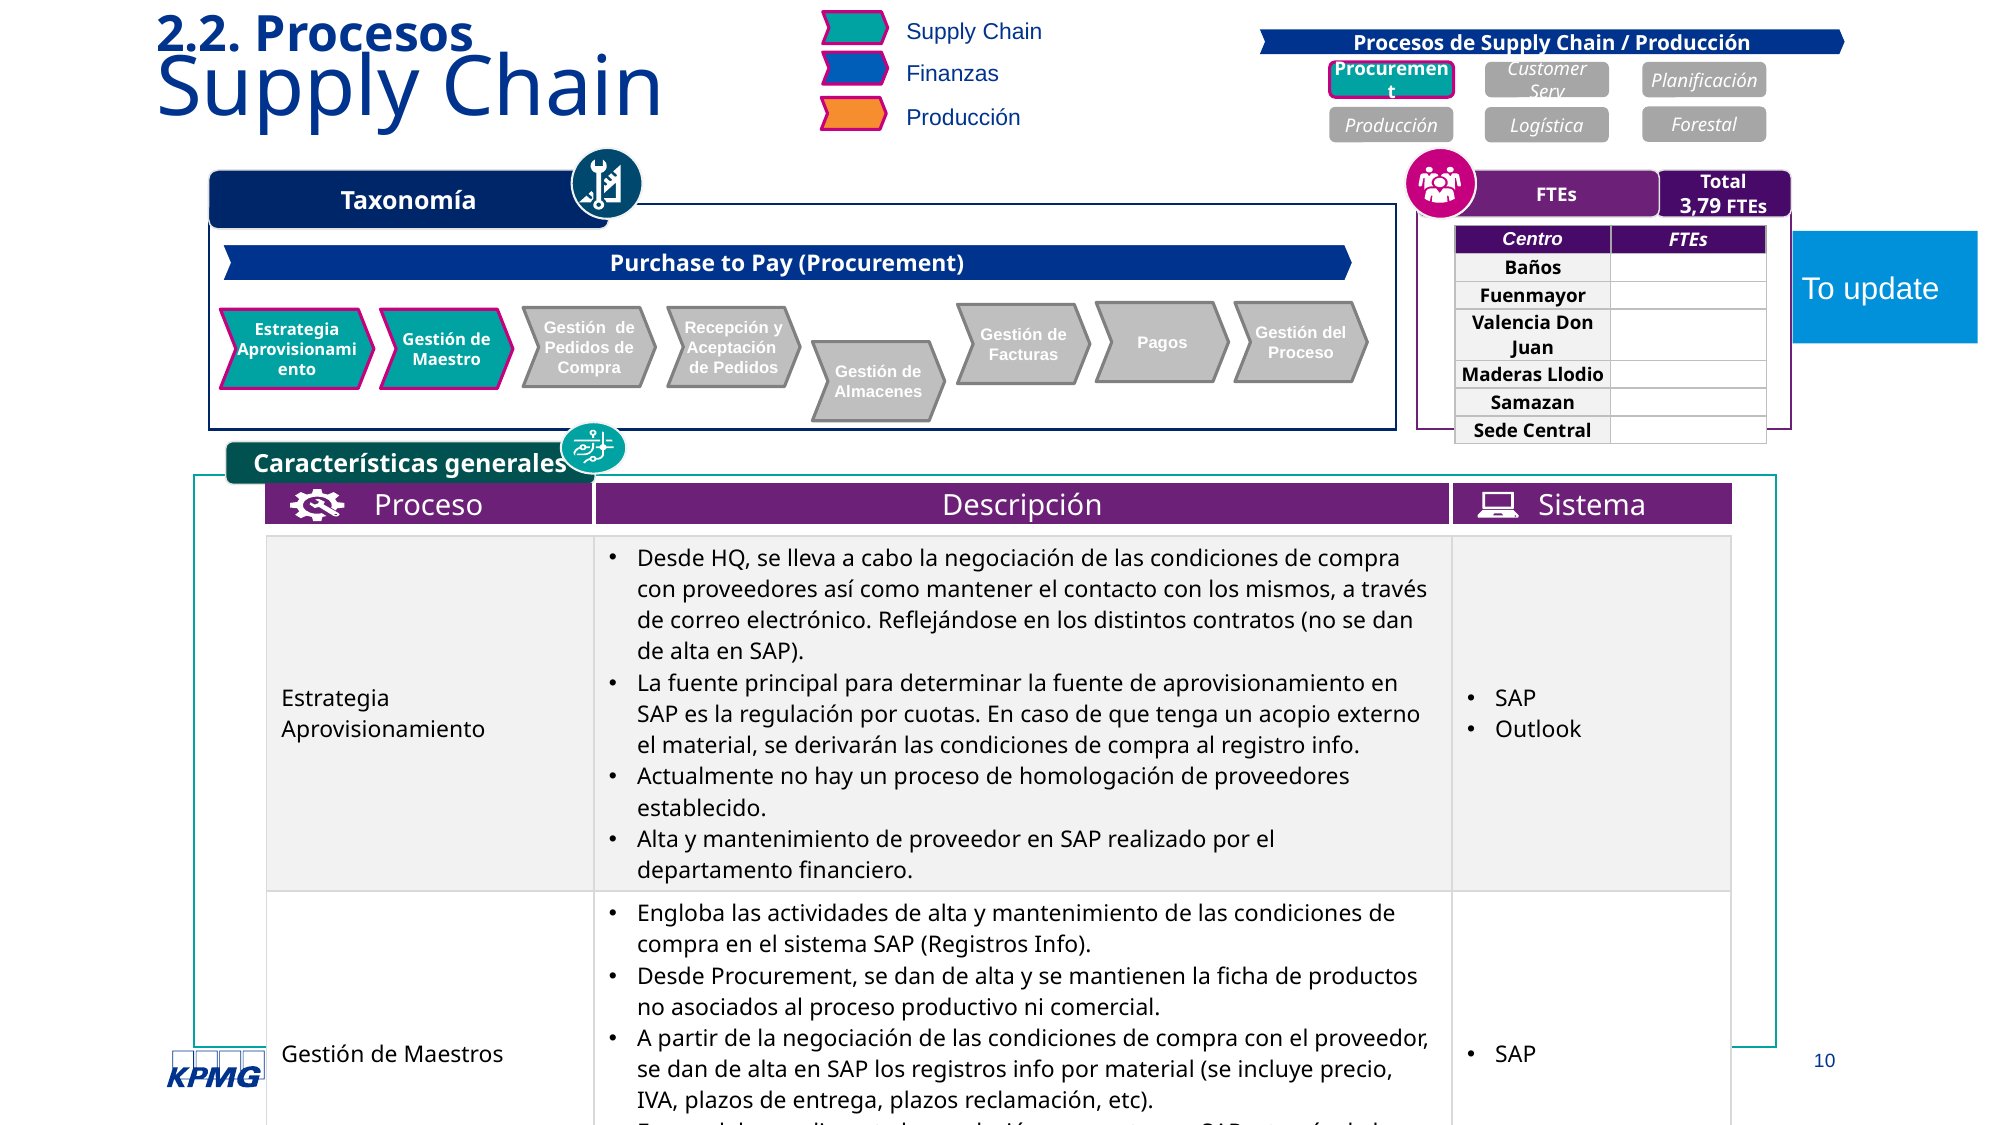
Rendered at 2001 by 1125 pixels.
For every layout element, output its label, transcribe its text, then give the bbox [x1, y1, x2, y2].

text_box [1417, 211, 1792, 430]
table_cell Valencia Don Juan [1456, 310, 1610, 360]
text_box FTEs [1476, 169, 1660, 218]
text_box Gestión de Facturas [957, 304, 1090, 384]
text_box Pagos [1096, 302, 1229, 382]
title 2.2. Procesos Supply Chain [1244, 17, 1548, 131]
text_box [1259, 29, 1845, 143]
text_box Total 3,79 FTEs [1658, 169, 1792, 218]
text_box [1405, 147, 1476, 219]
text_box Gestión de Pedidos de Compra [523, 307, 656, 387]
text_box Proceso [265, 485, 592, 524]
text_box Purchase to Pay (Procurement) [220, 243, 1355, 283]
table_cell [1611, 417, 1766, 443]
text_box Gestión de Almacenes [812, 341, 945, 421]
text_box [290, 489, 345, 522]
table_cell [1611, 389, 1766, 415]
text_box Gestión del Proceso [1234, 302, 1368, 382]
text_box [116, 5, 1244, 159]
text_box [208, 203, 1397, 430]
text_box Gestión de Maestro [380, 309, 513, 389]
text_box [193, 475, 1777, 1047]
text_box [821, 7, 1169, 130]
table_header Centro [1456, 226, 1610, 253]
table_cell Maderas Llodio [1456, 361, 1610, 387]
table_cell [1611, 310, 1766, 360]
table_cell [1611, 361, 1766, 387]
table_cell [1611, 282, 1766, 308]
table_cell Baños [1456, 254, 1610, 281]
text_box [1477, 491, 1519, 518]
text_box Estrategia Aprovisionamiento [220, 309, 374, 389]
table_header FTEs [1612, 226, 1765, 253]
table_header Estrategia Aprovisionamiento [267, 537, 593, 890]
table_cell [1611, 254, 1766, 281]
text_box Recepción y Aceptación de Pedidos [667, 307, 801, 387]
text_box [225, 422, 627, 485]
table_header SAP Outlook [1453, 537, 1730, 890]
text_box To update [1792, 230, 1979, 344]
table_cell Samazan [1456, 389, 1610, 415]
table_cell Gestión de Maestros [267, 892, 593, 1125]
table_cell Fuenmayor [1456, 282, 1610, 308]
table_cell SAP [1453, 892, 1730, 1125]
text_box Taxonomía [208, 169, 609, 230]
table_cell Sede Central [1456, 417, 1610, 443]
table_cell Engloba las actividades de alta y mantenimiento de las condiciones de compra en el sistema SAP (Registros Info). Desde Procurement, se dan de alta y se mantienen la ficha de productos no asociados al proceso productivo ni comercial. A partir de la negociación de las condiciones de compra con el proveedor, se dan de alta en SAP los registros info por material (se incluye precio, IVA, plazos de entrega, plazos reclamación, etc). En paralelo, se alimenta la regulación por cuotas en SAP a través de la cual se determinará la fuente de aprovisionamiento para el pedido. En la actualidad, estas actividades se realizan desde HQ . [595, 892, 1451, 1125]
text_box Sistema [1453, 483, 1732, 524]
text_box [571, 147, 643, 219]
text_box Descripción [596, 483, 1449, 524]
table_header Desde HQ, se lleva a cabo la negociación de las condiciones de compra con proveedores así como mantener el contacto con los mismos, a través de correo electrónico. Reflejándose en los distintos contratos (no se dan de alta en SAP). La fuente principal para determinar la fuente de aprovisionamiento en SAP es la regulación por cuotas. En caso de que tenga un acopio externo el material, se derivarán las condiciones de compra al registro info. Actualmente no hay un proceso de homologación de proveedores establecido. Alta y mantenimiento de proveedor en SAP realizado por el departamento financiero. [595, 537, 1451, 890]
